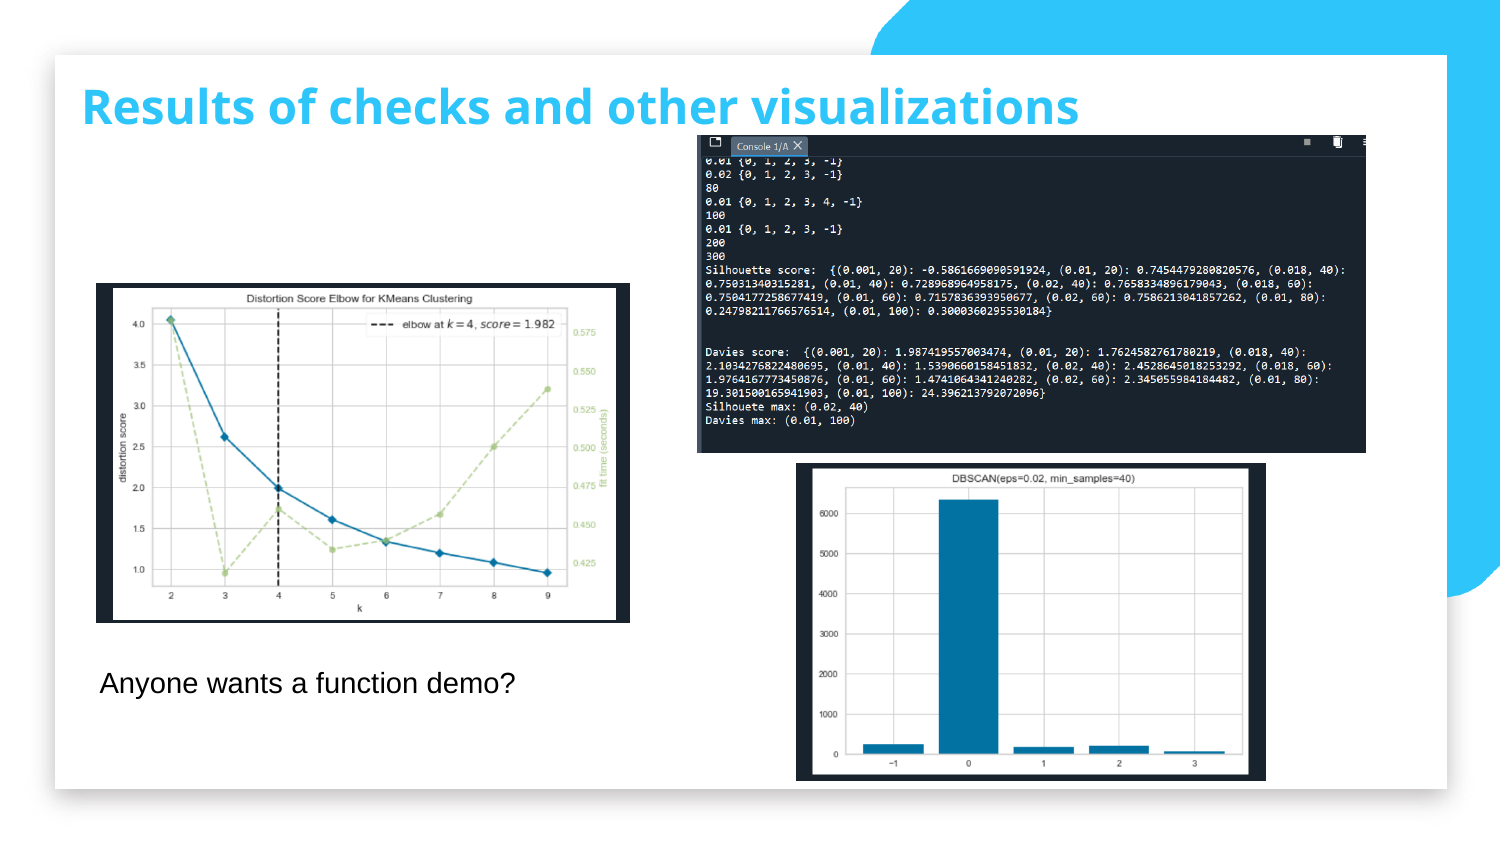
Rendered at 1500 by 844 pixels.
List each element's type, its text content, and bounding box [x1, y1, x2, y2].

picture [0, 0, 1500, 844]
text_box Anyone wants a function demo? [84, 657, 721, 708]
text_box Results of checks and other visualizations [66, 61, 1328, 143]
